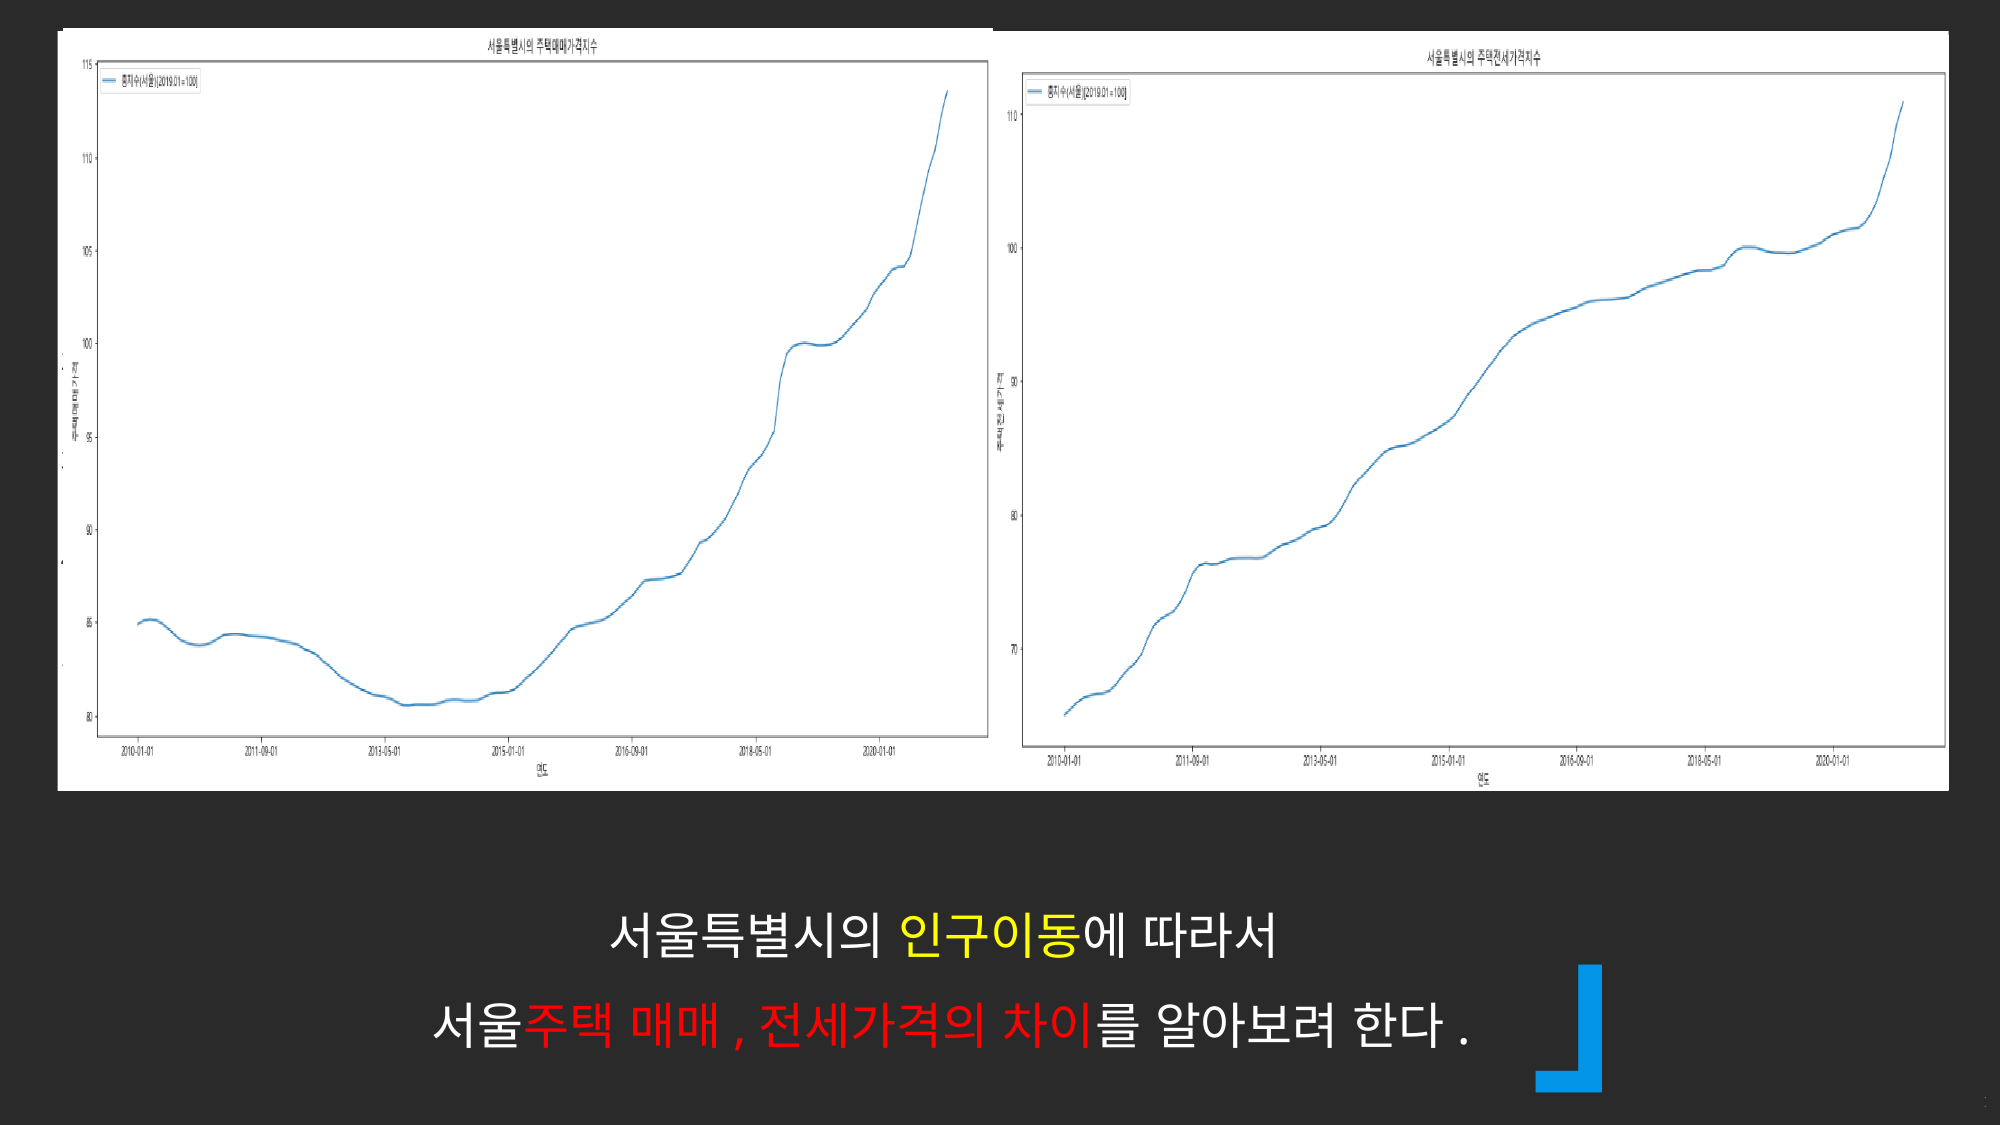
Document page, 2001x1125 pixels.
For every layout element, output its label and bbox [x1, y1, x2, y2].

text_box [45, 29, 2000, 1125]
text_box [63, 28, 1949, 790]
